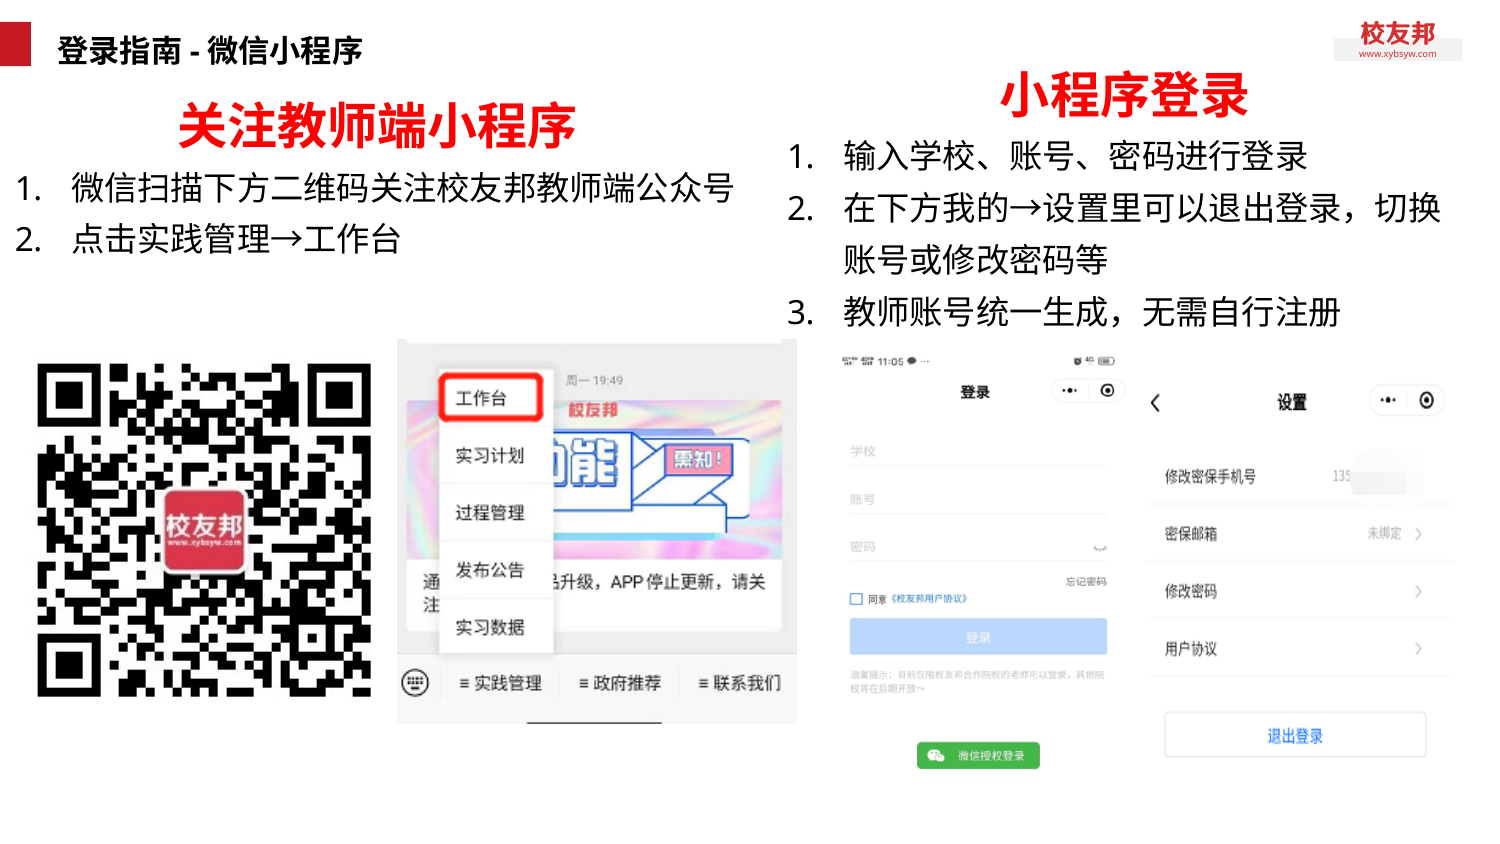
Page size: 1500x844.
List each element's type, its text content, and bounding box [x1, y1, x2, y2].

picture [826, 350, 1132, 795]
picture [1139, 350, 1452, 794]
picture [11, 337, 797, 724]
text_box 小程序登录 输入学校、账号、密码进行登录 在下方我的→设置里可以退出登录，切换账号或修改密码等 教师账号统一生成，无需自行注册 [772, 56, 1478, 339]
picture [1361, 21, 1435, 45]
text_box 关注教师端小程序 微信扫描下方二维码关注校友邦教师端公众号 点击实践管理→工作台 [0, 87, 756, 266]
title 登录指南-微信小程序 [42, 11, 939, 77]
